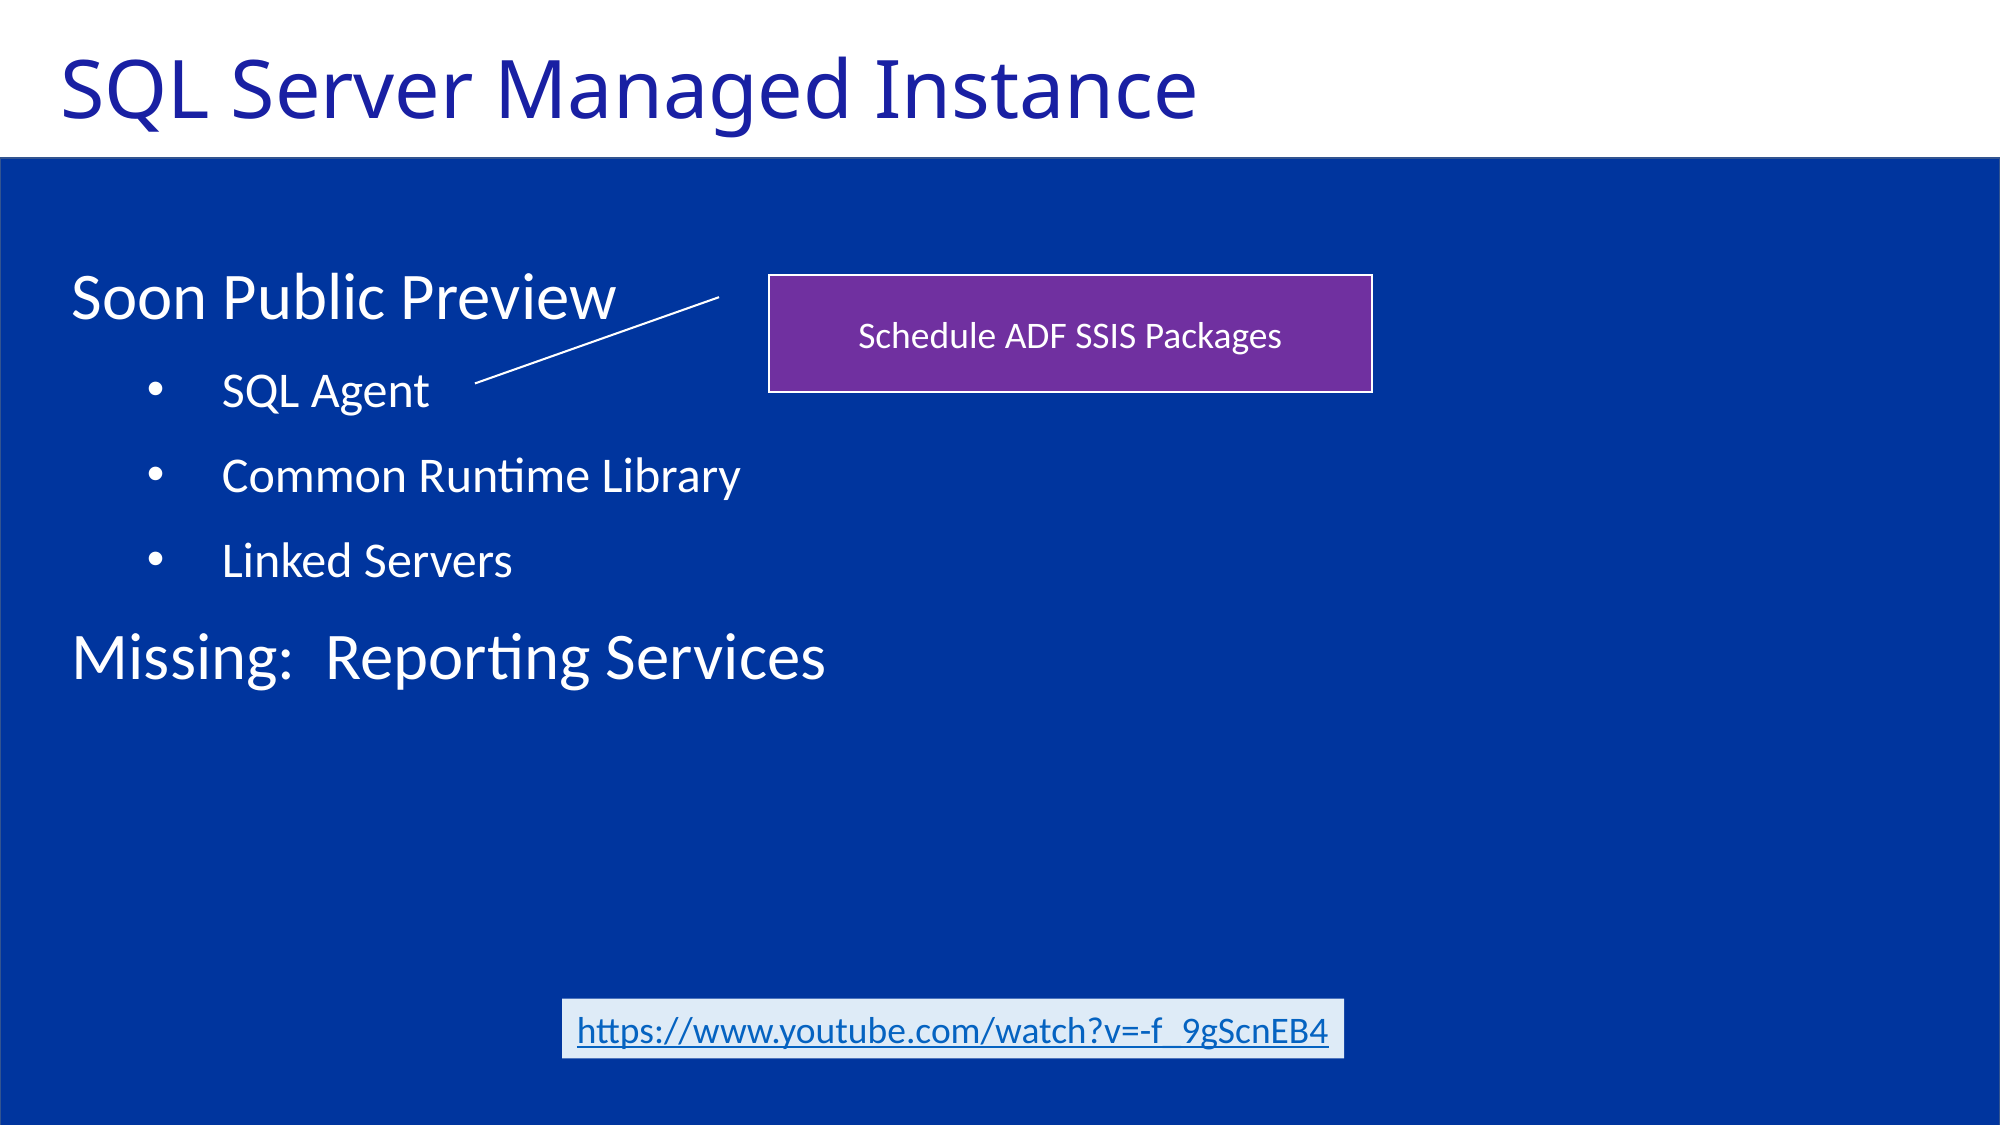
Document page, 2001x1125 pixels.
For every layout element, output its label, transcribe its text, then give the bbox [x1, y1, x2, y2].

text_box SQL Server Managed Instance [45, 40, 1800, 144]
text_box Schedule ADF SSIS Packages [768, 274, 1373, 393]
text_box Soon Public Preview SQL Agent Common Runtime Library Linked Servers Missing: Reporting Services [57, 245, 1943, 806]
text_box https://www.youtube.com/watch?v=-f_9gScnEB4 [562, 998, 1345, 1059]
text_box [0, 157, 2000, 1125]
text_box Schedule ADF SSIS Packages [474, 296, 720, 385]
